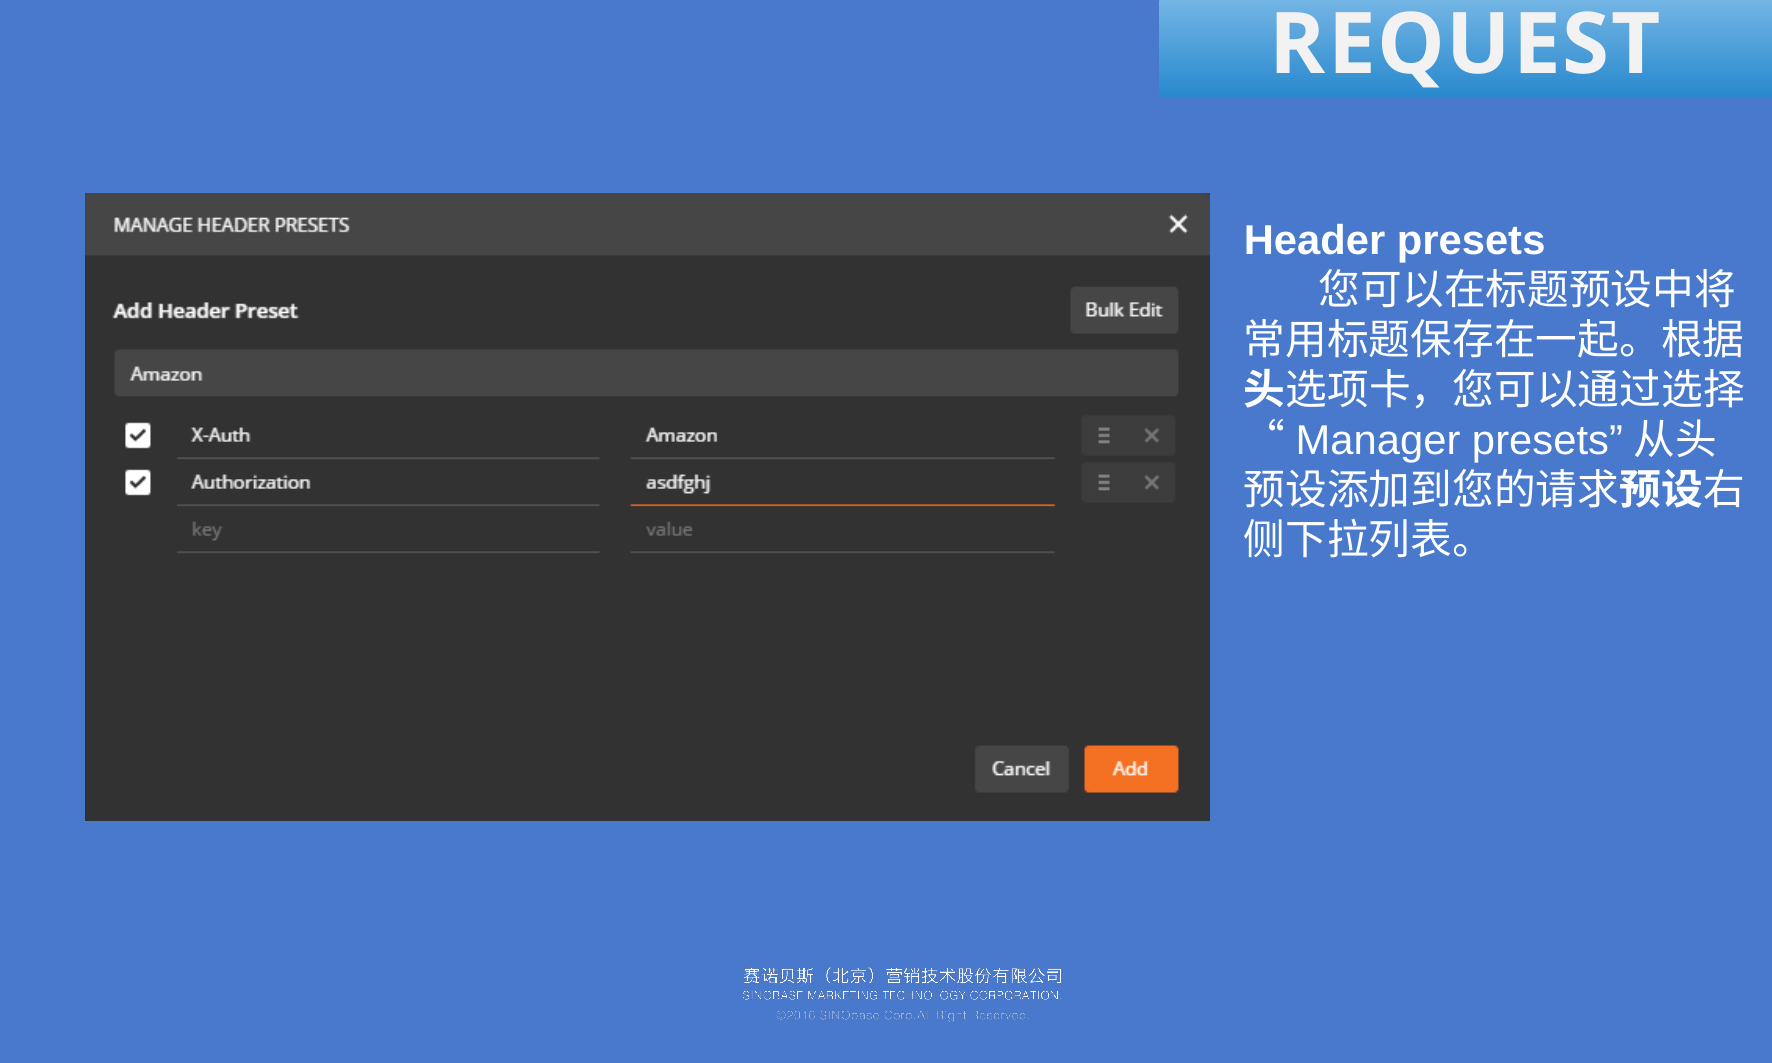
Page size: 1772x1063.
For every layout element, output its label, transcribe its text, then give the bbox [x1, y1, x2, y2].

picture [0, 0, 1772, 1063]
text_box Header presets 您可以在标题预设中将常用标题保存在一起。根据头选项卡，您可以通过选择“Manager presets”从头预设添加到您的请求预设右侧下拉列表。 [1229, 205, 1772, 620]
text_box request [1159, 0, 1772, 98]
